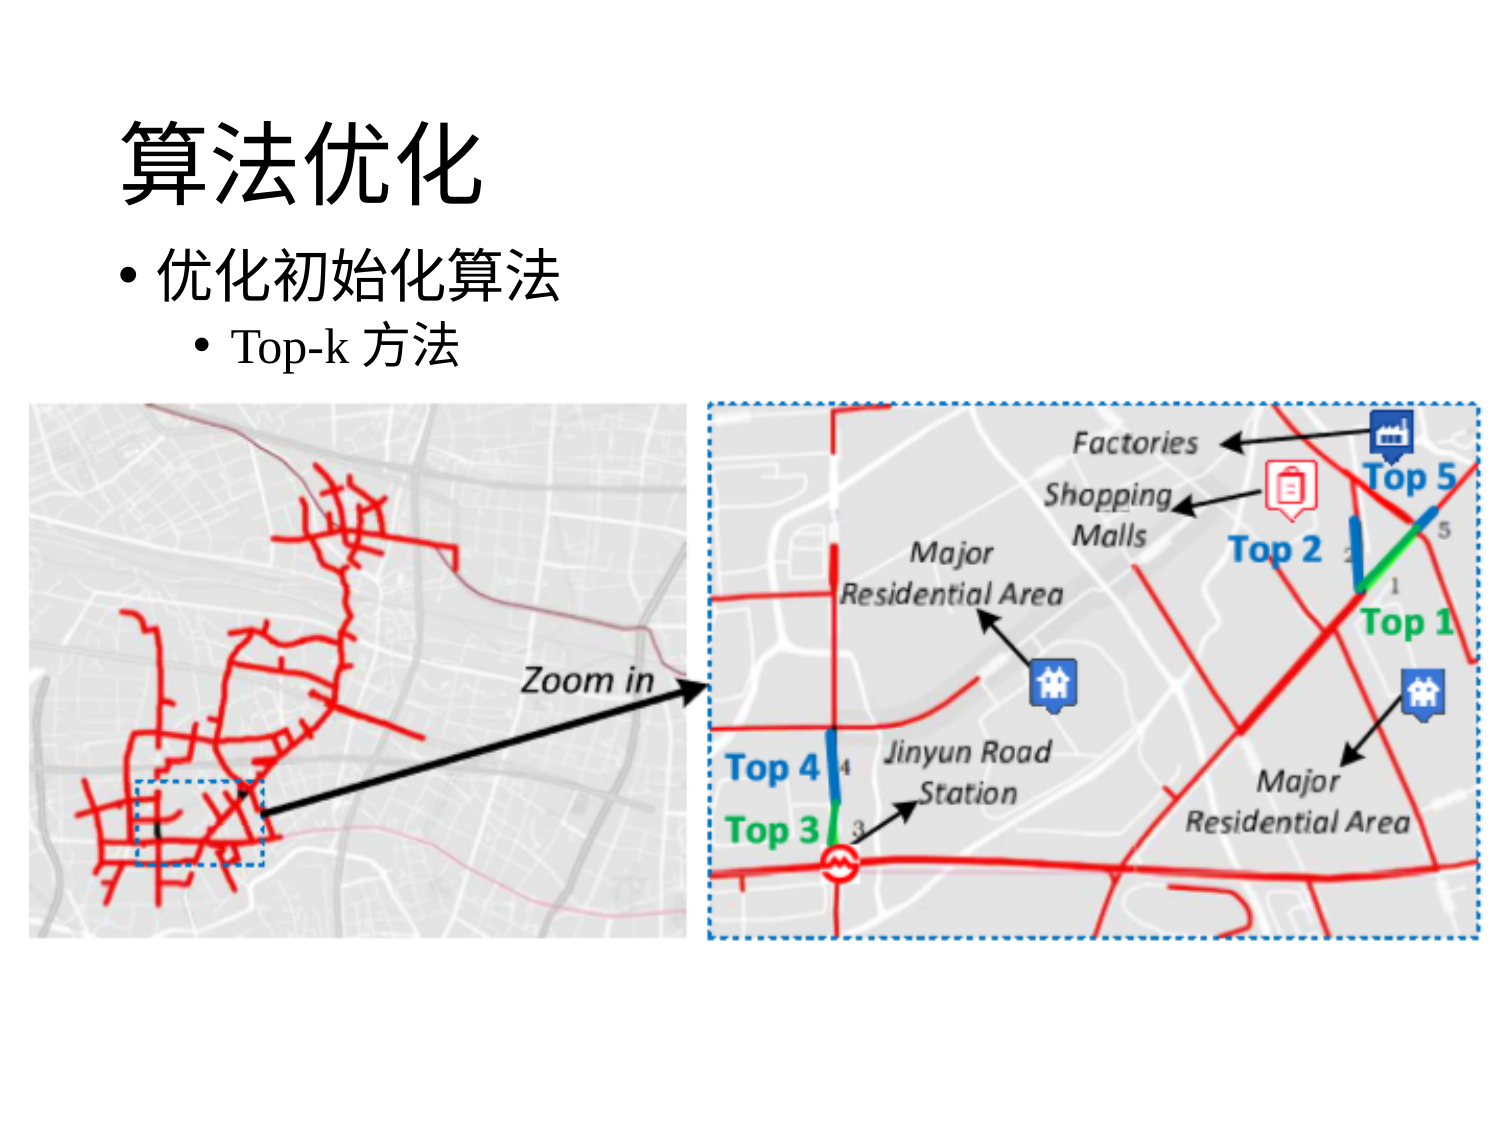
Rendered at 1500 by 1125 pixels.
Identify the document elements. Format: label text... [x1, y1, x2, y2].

picture [29, 400, 1483, 943]
title 算法优化 [103, 59, 1397, 239]
list 优化初始化算法 Top-k方法 [103, 239, 1397, 400]
